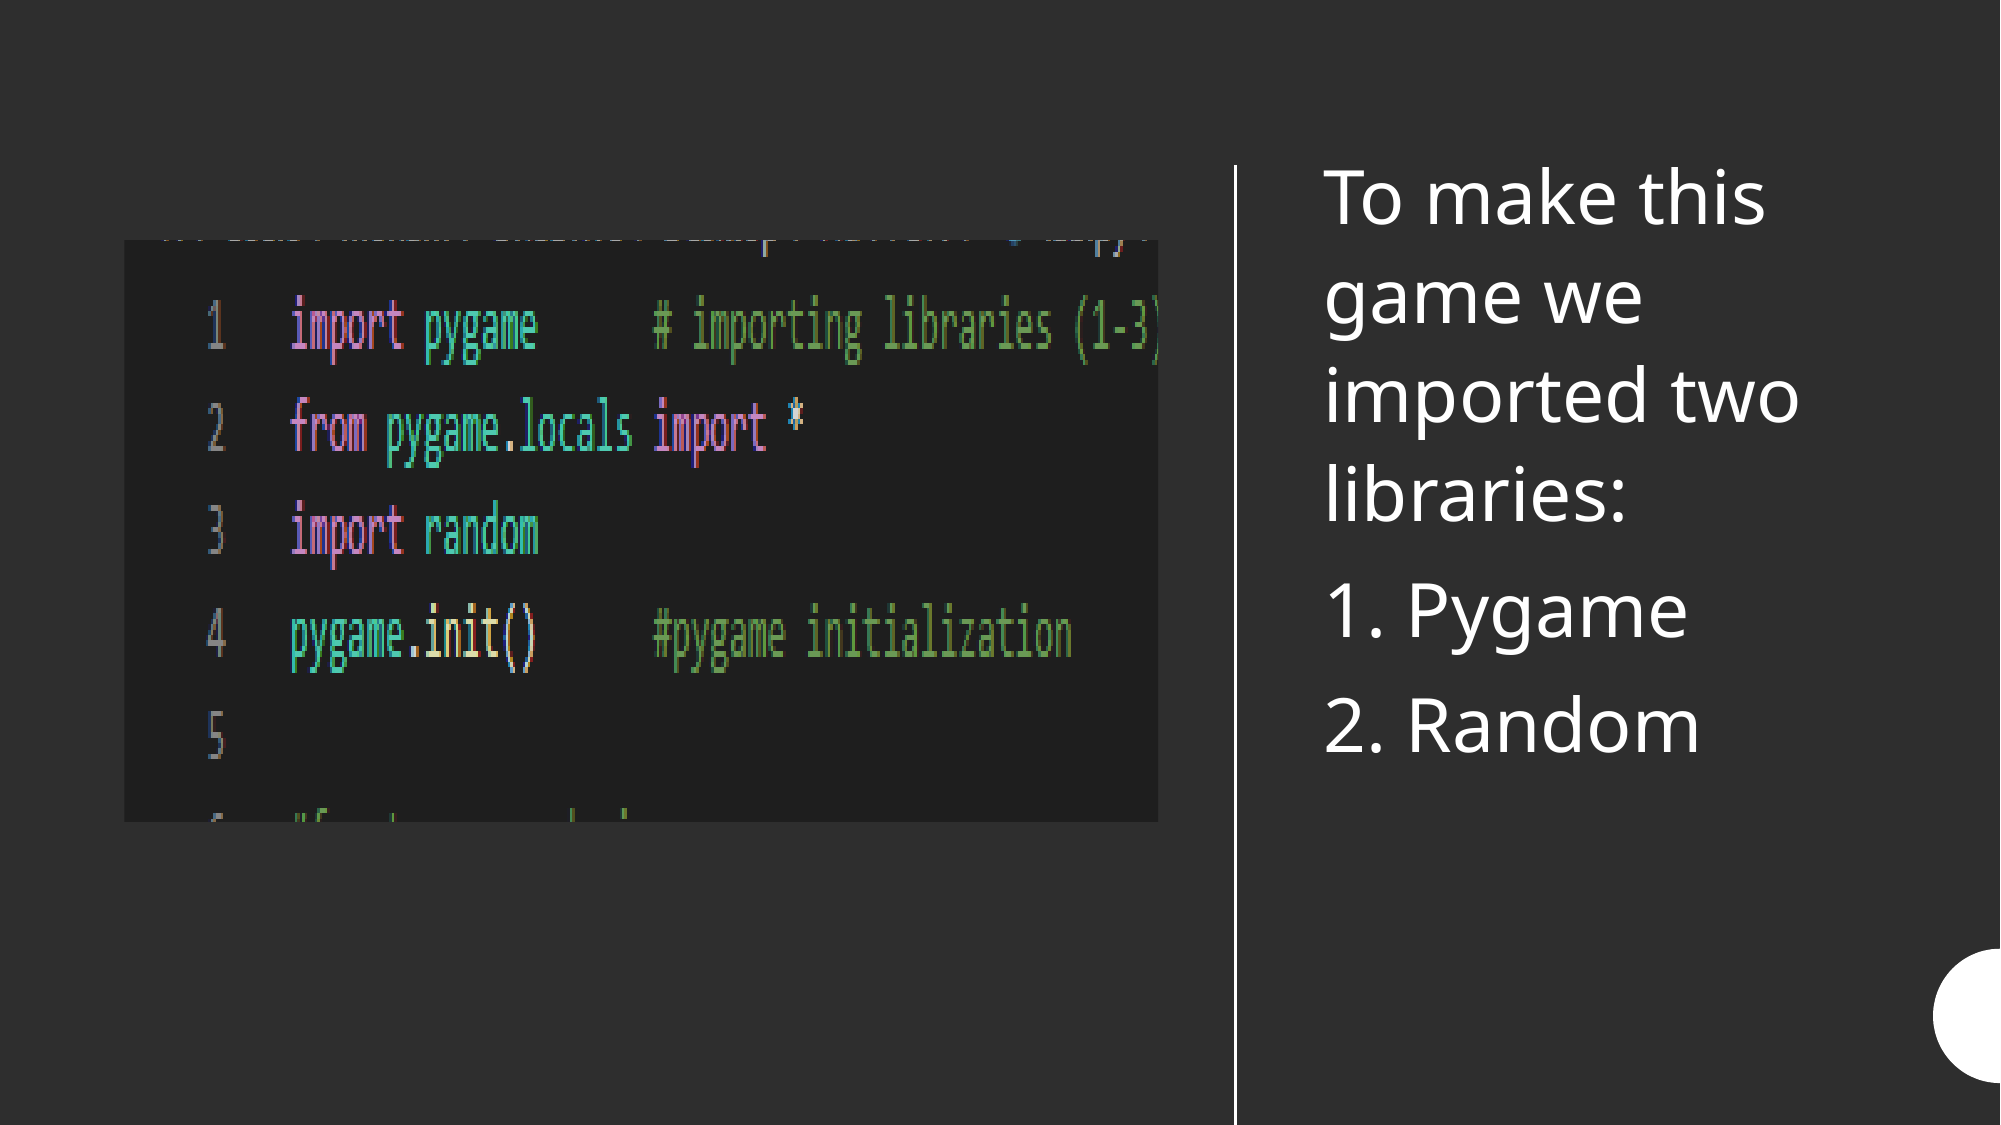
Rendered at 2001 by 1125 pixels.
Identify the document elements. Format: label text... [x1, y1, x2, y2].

list To make this game we imported two libraries: 1. Pygame 2. Random [1308, 133, 1875, 951]
text_box [0, 0, 2000, 1125]
text_box [1933, 948, 2000, 1084]
picture [124, 239, 1159, 822]
